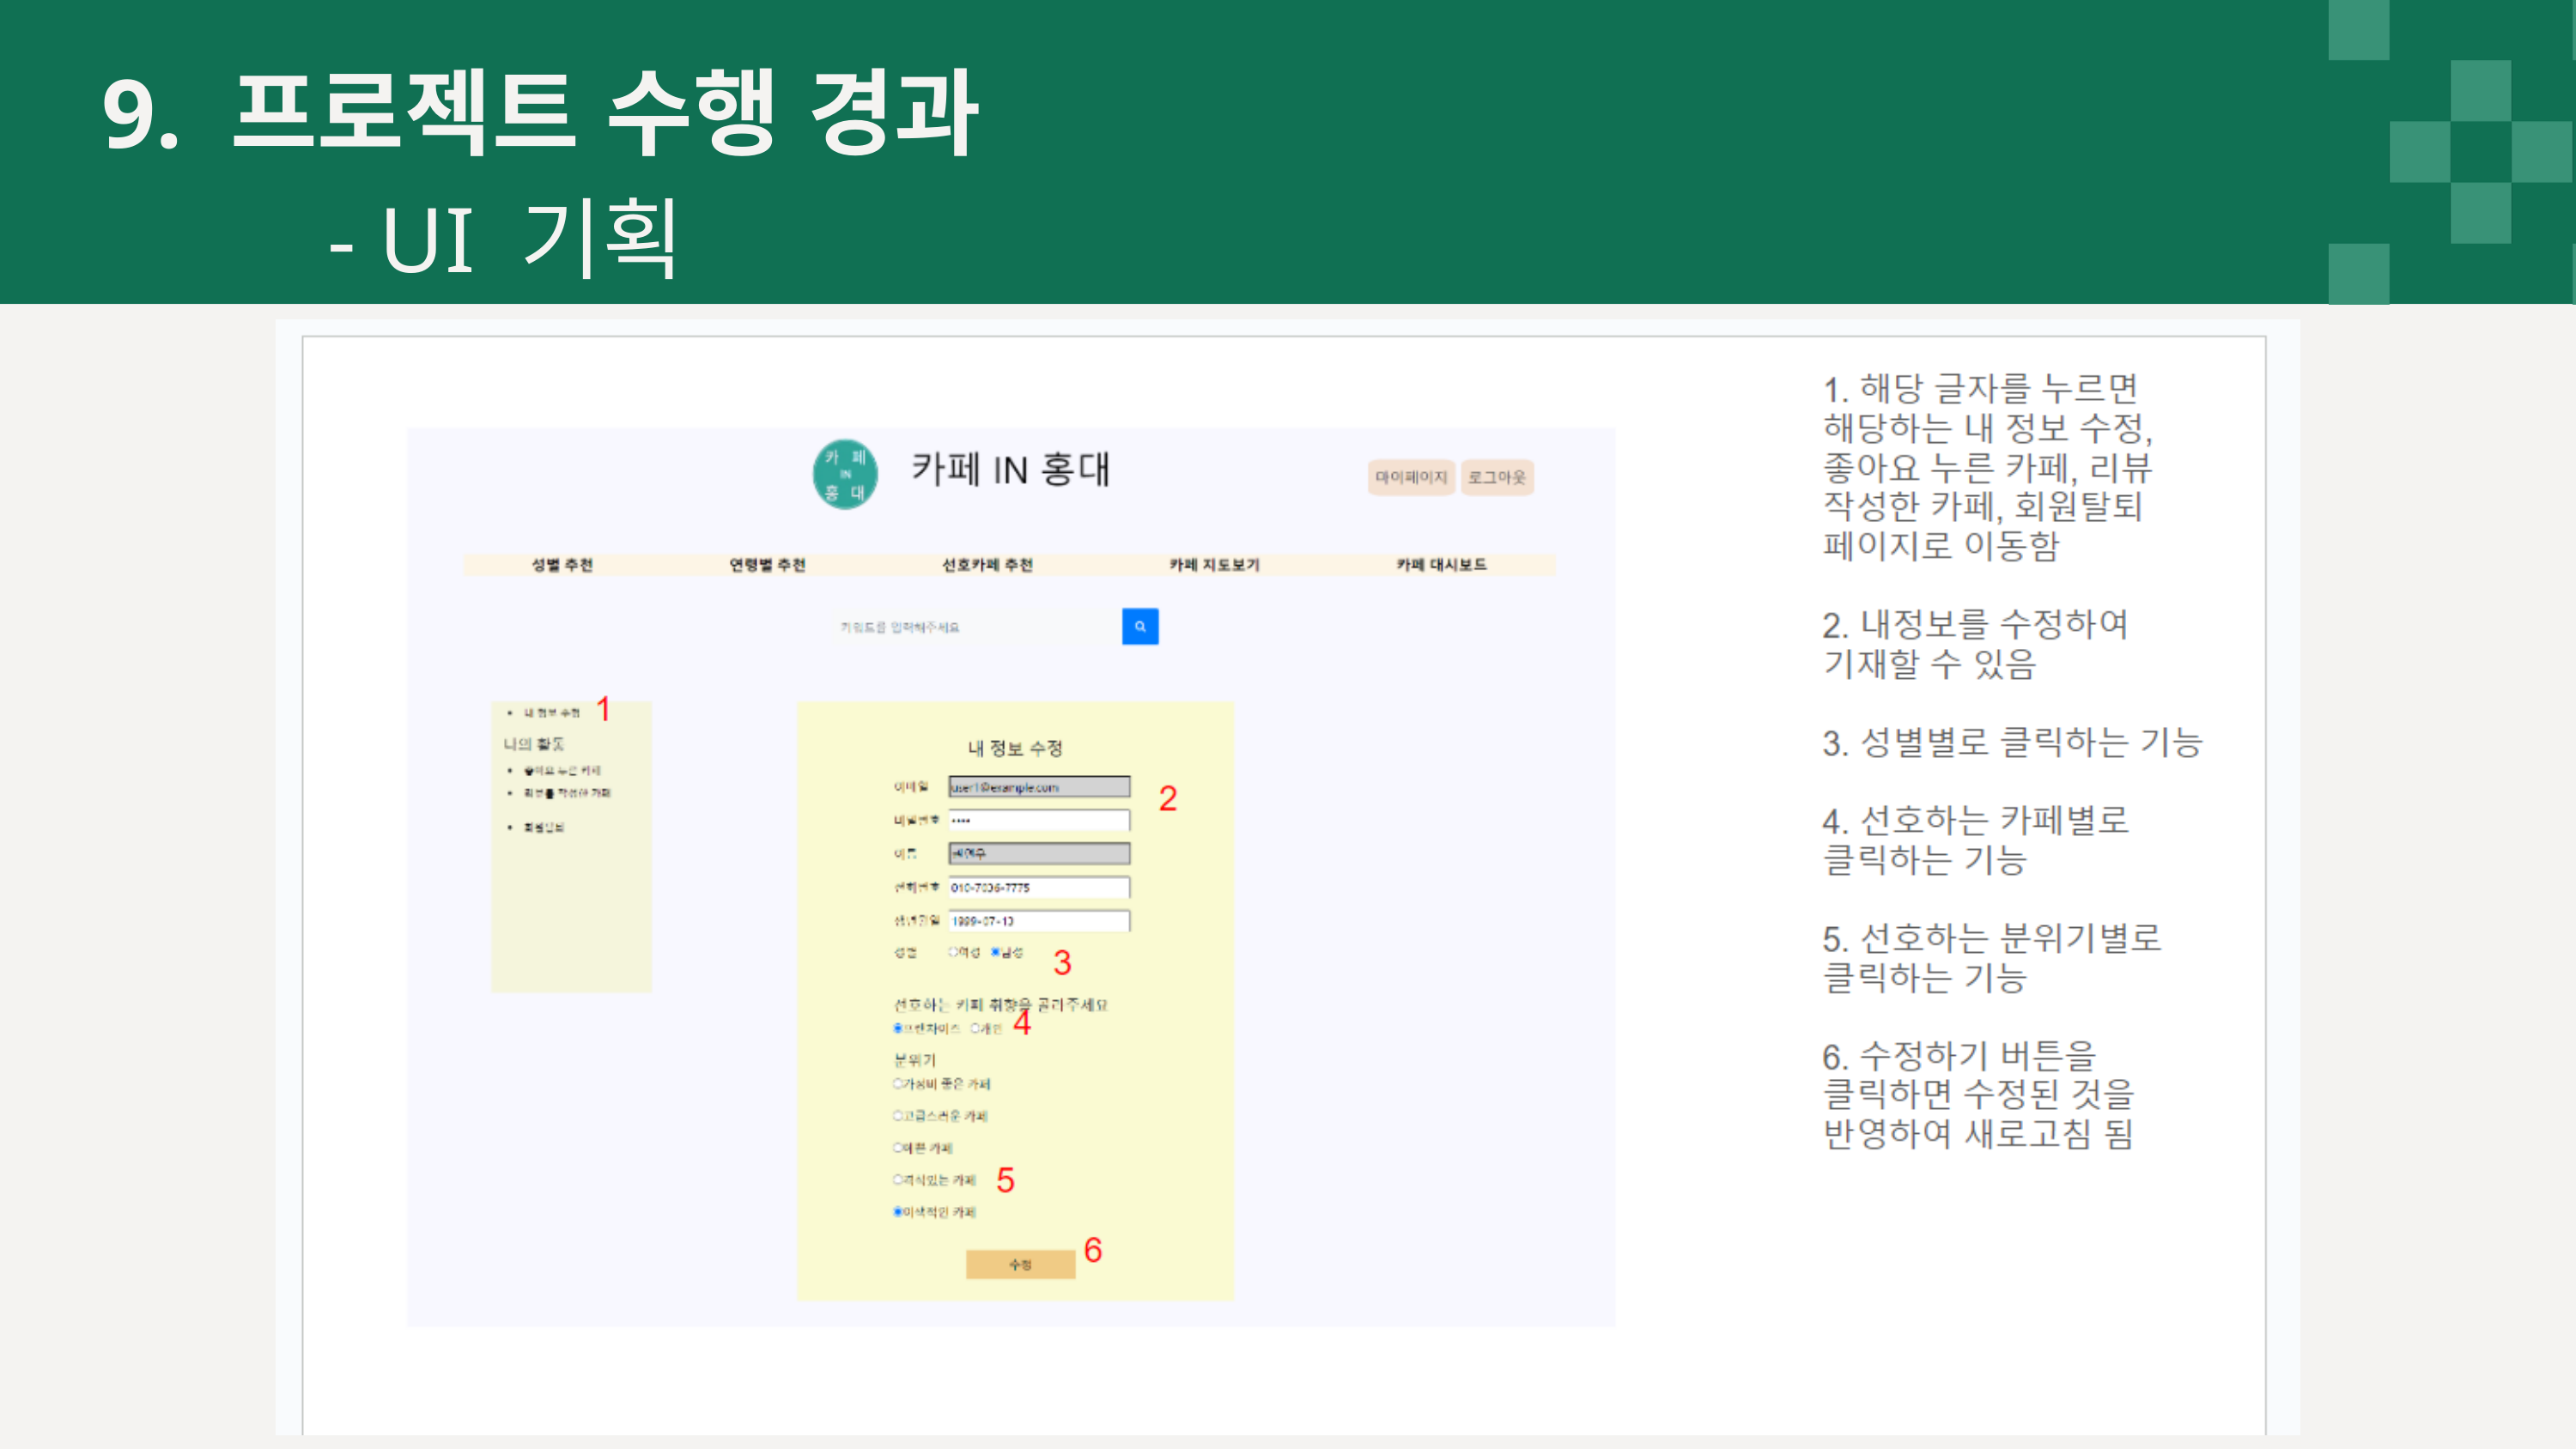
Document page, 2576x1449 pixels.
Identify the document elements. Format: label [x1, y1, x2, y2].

picture [0, 0, 2576, 305]
picture [276, 318, 2300, 1435]
